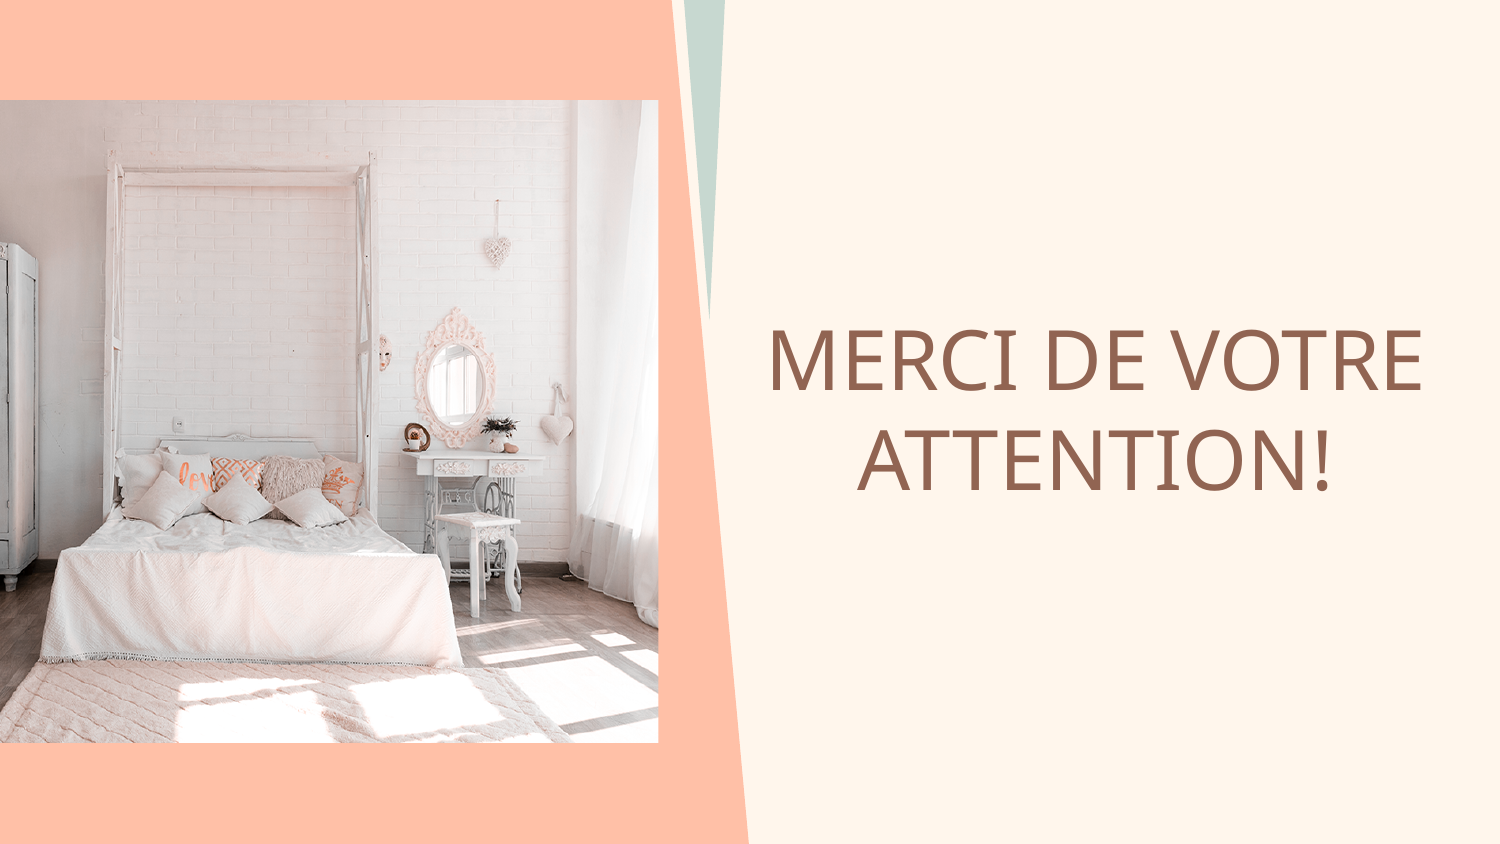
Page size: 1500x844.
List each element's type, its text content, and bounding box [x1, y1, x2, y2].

title MERCI DE VOTRE ATTENTION! [733, 191, 1459, 523]
picture [0, 100, 659, 744]
